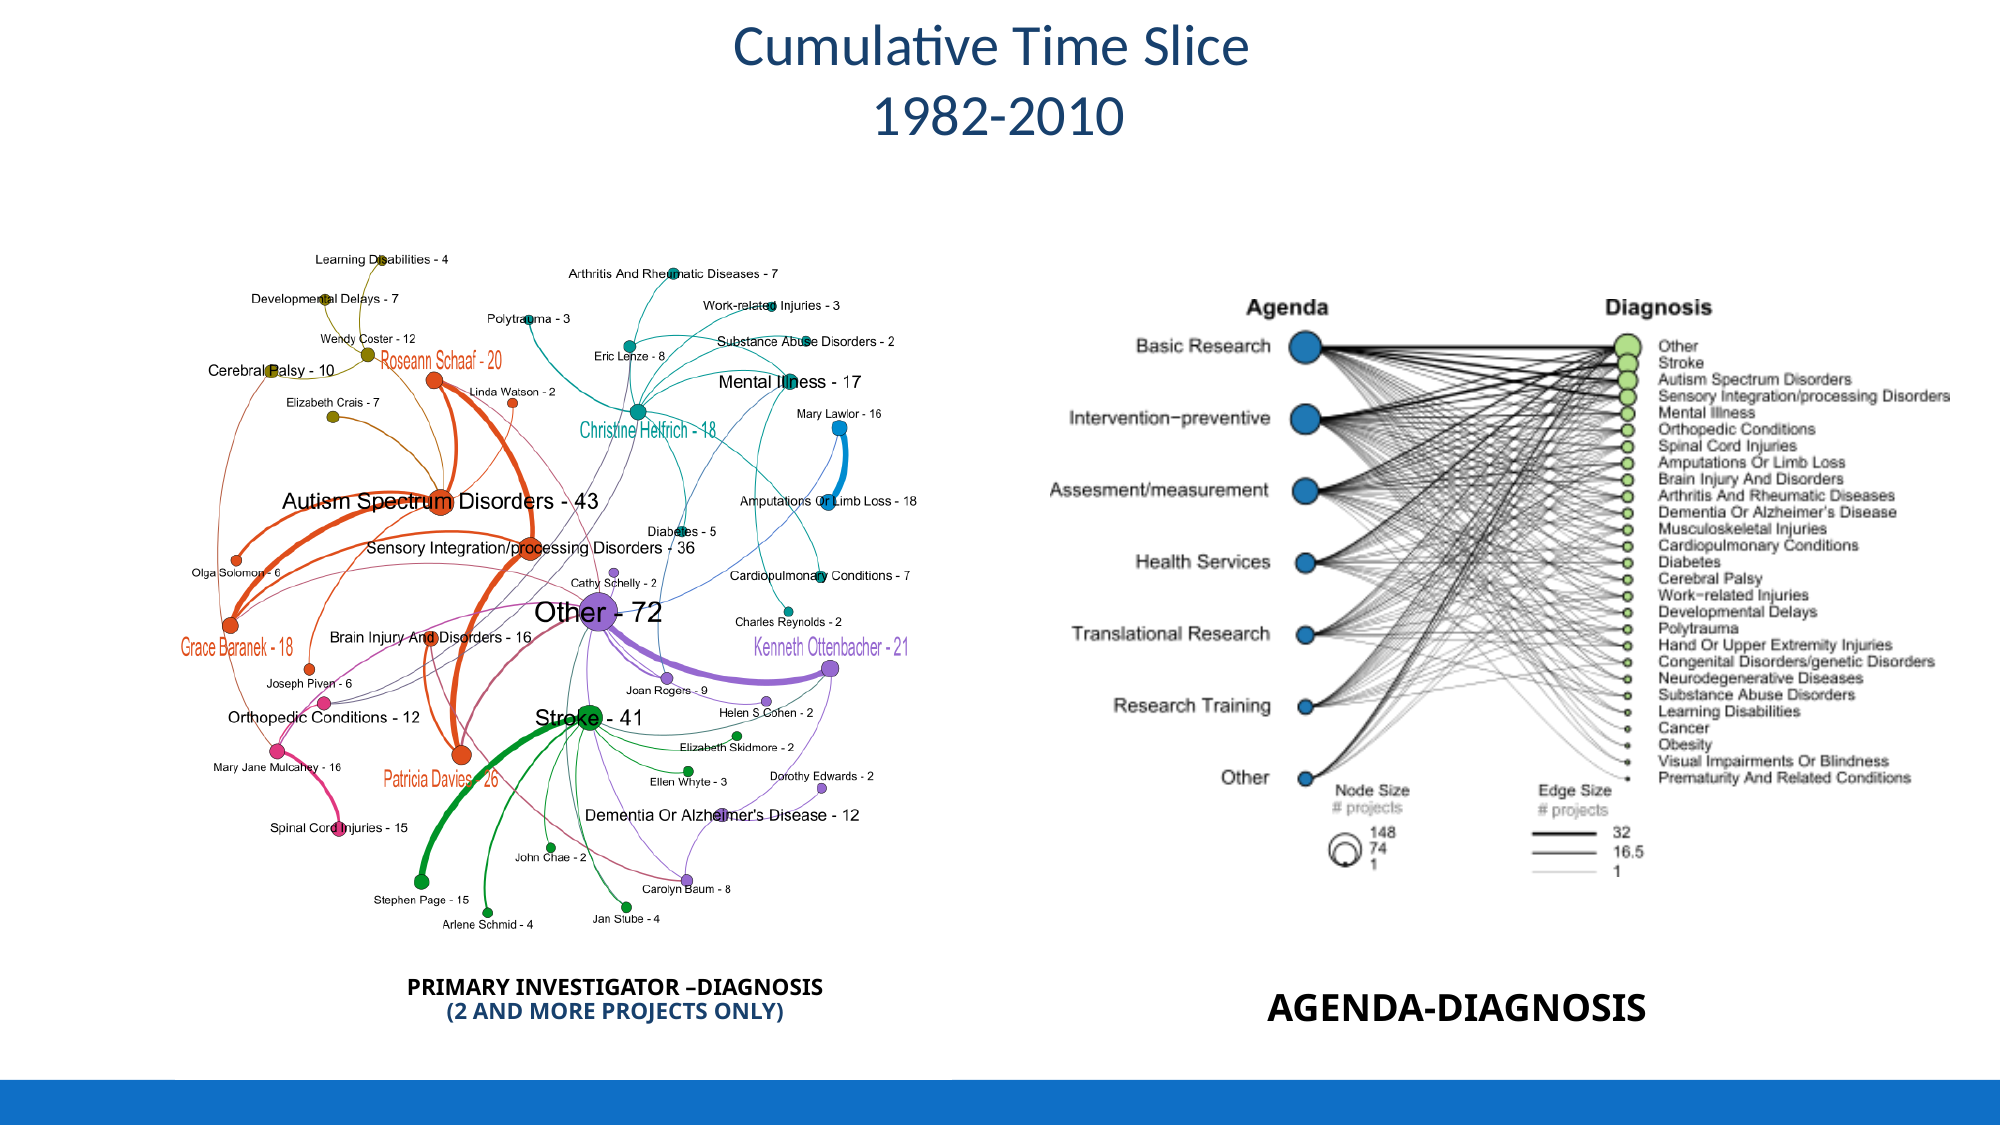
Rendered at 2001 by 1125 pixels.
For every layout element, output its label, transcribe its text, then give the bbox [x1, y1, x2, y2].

picture [1049, 299, 1950, 877]
list Agenda-diagnosis [1224, 966, 1691, 1037]
picture [175, 93, 952, 1080]
text_box Cumulative Time Slice 1982-2010 [258, 0, 1739, 155]
